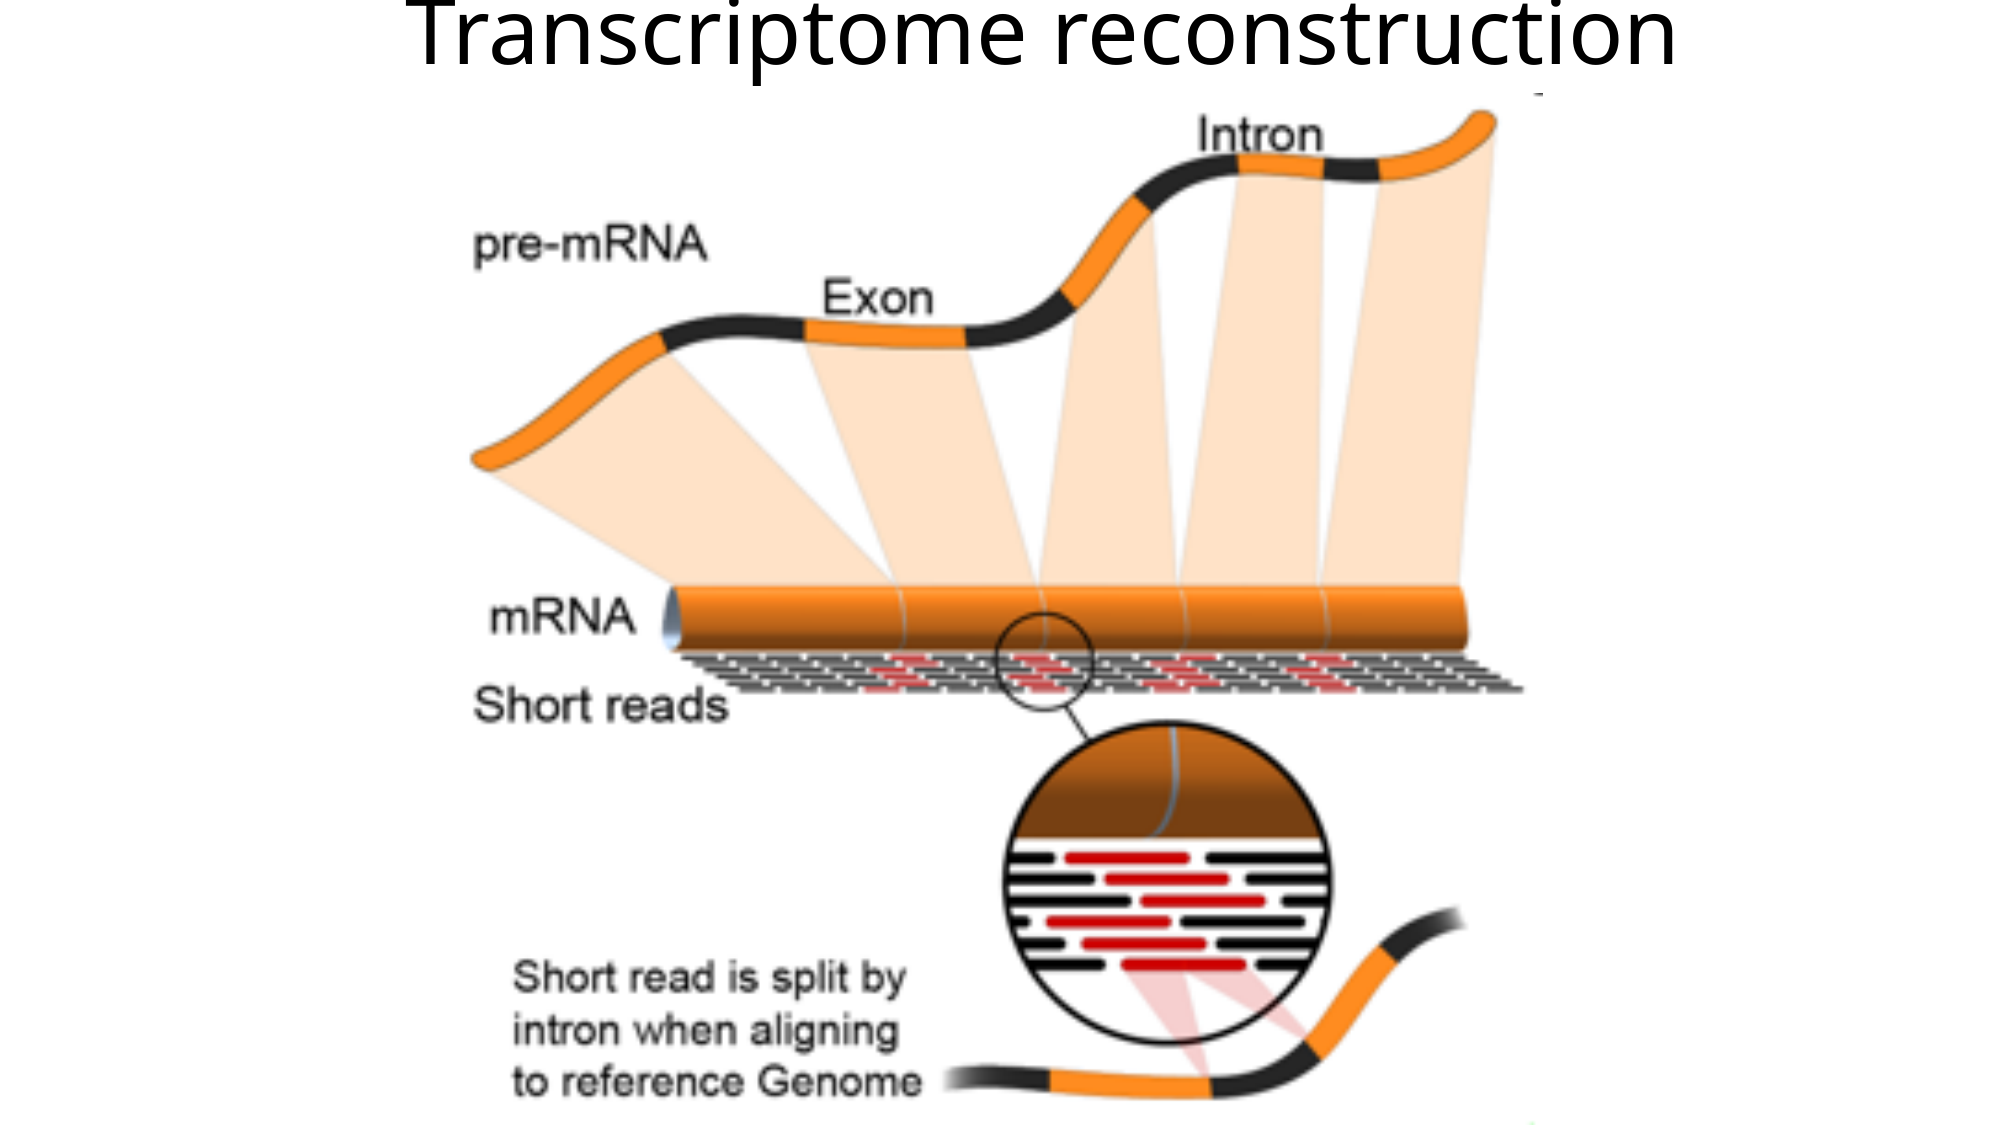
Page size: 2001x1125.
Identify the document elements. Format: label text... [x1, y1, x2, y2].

picture [457, 93, 1543, 1125]
title Transcriptome reconstruction [390, 0, 2000, 144]
